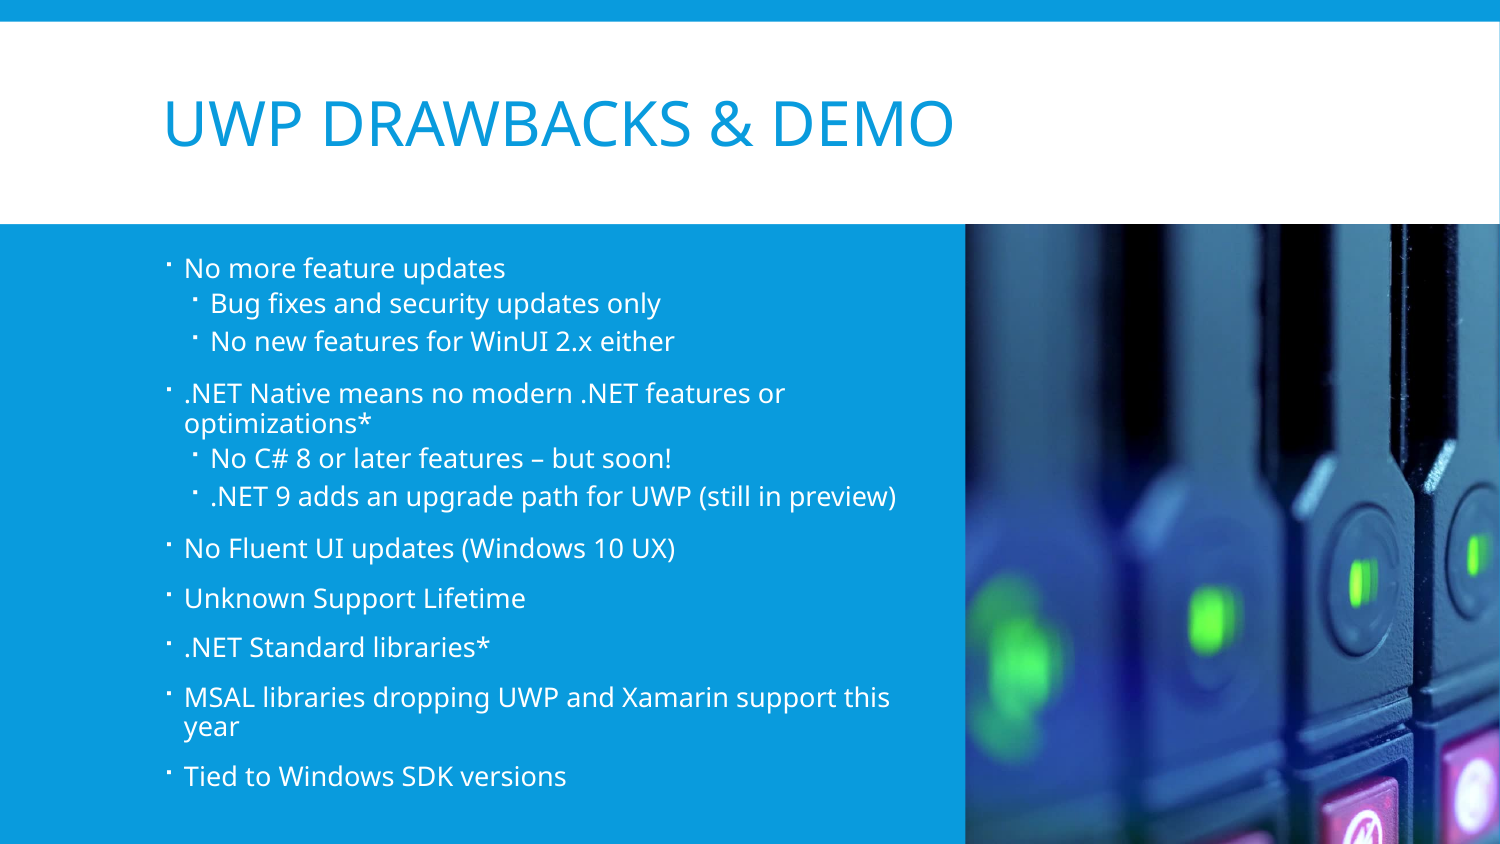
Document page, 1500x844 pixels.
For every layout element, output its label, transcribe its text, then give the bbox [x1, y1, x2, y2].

picture [965, 223, 1500, 844]
list No more feature updates Bug fixes and security updates only No new features for WinUI 2.x either .NET Native means no modern .NET features or optimizations* No C# 8 or later features – but soon! .NET 9 adds an upgrade path for UWP (still in preview) No Fluent UI updates (Windows 10 UX) Unknown Support Lifetime .NET Standard libraries* MSAL libraries dropping UWP and Xamarin support this year Tied to Windows SDK versions [147, 247, 919, 822]
title UWP Drawbacks & Demo [147, 34, 1352, 221]
